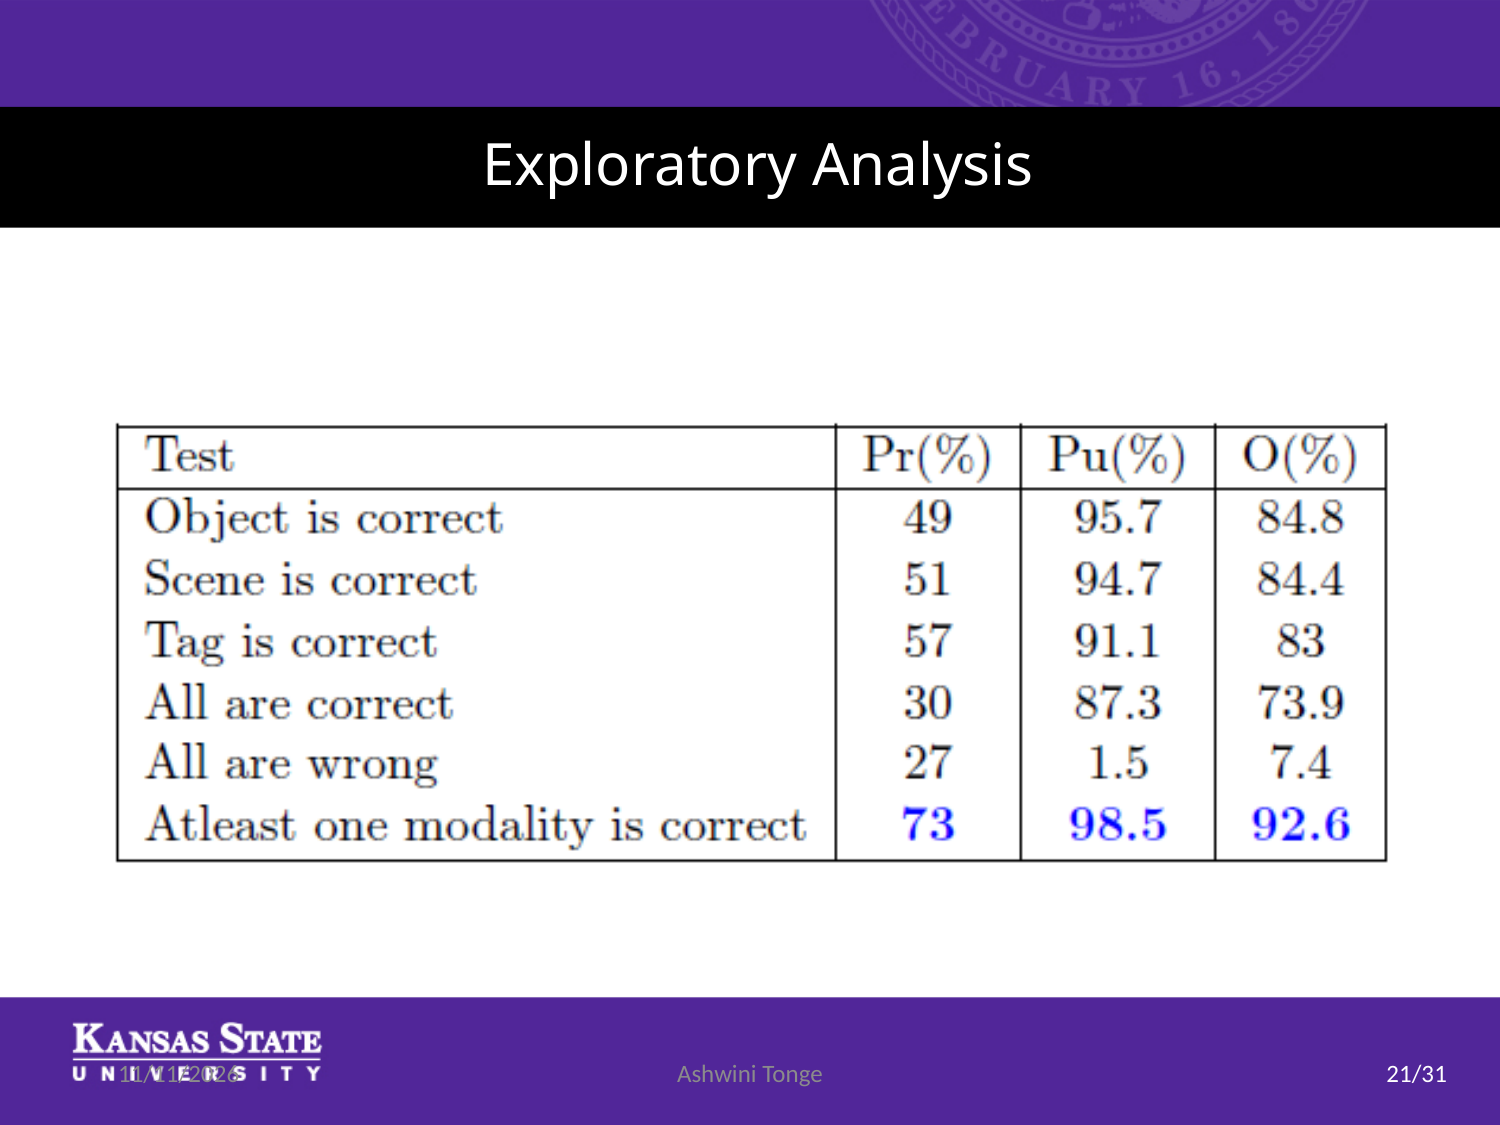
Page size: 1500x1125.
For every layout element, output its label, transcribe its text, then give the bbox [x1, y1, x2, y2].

title Exploratory Analysis [68, 105, 1448, 228]
picture [0, 0, 1500, 106]
text_box [0, 106, 1500, 229]
picture [0, 229, 1500, 1125]
footer Ashwini Tonge [496, 1042, 1004, 1103]
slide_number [103, 1042, 441, 1103]
